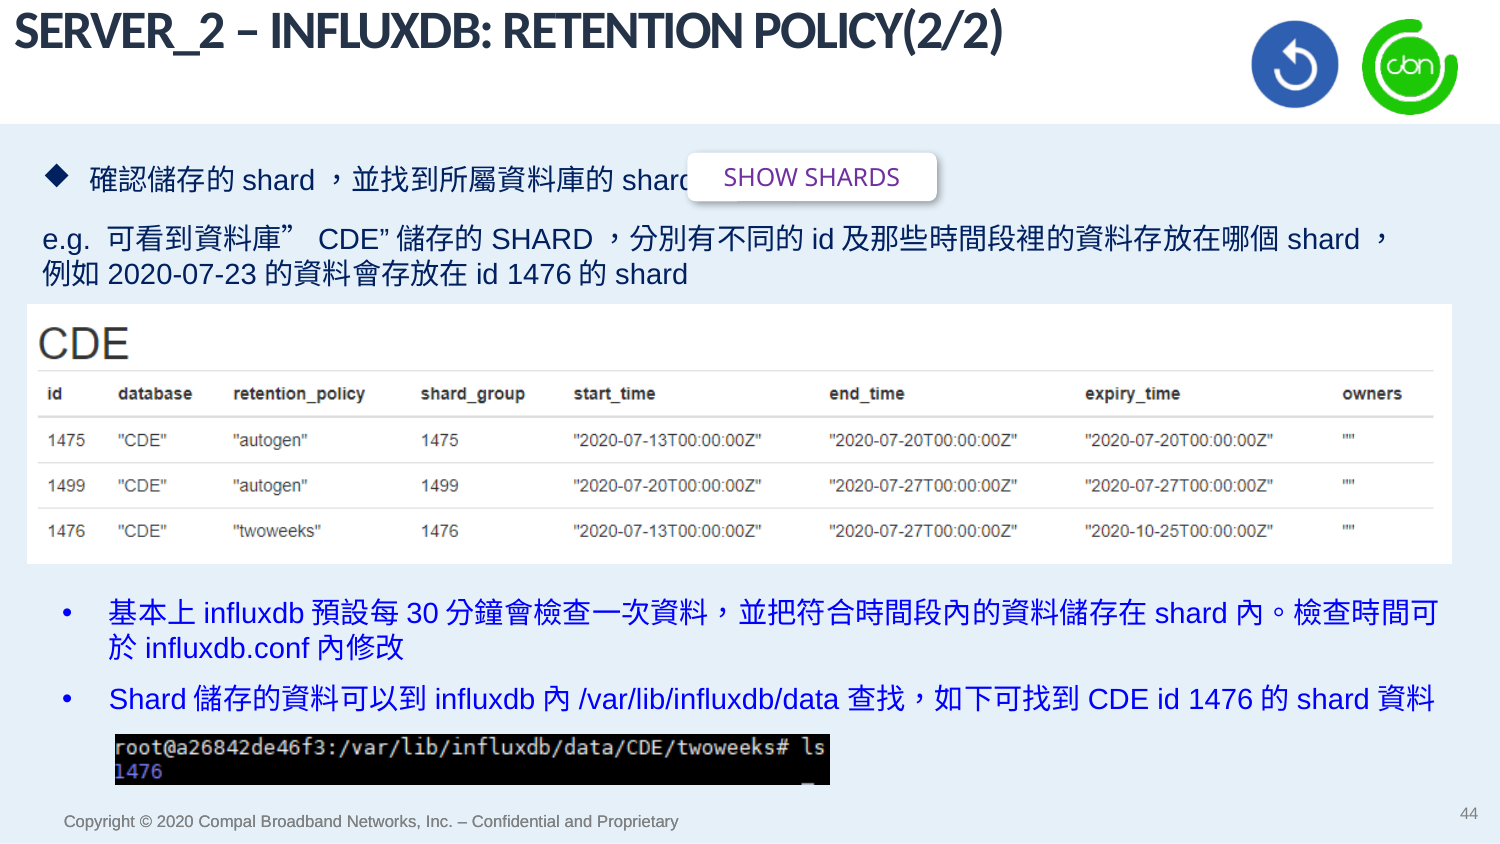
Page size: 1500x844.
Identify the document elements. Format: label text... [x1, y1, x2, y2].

picture [27, 304, 1452, 565]
text_box Shard儲存的資料可以到influxdb內/var/lib/influxdb/data查找，如下可找到CDE id 1476的shard資料 [47, 673, 1457, 723]
text_box server_2 – Influxdb: retention policy(2/2) [0, 0, 1375, 86]
text_box 確認儲存的shard，並找到所屬資料庫的shard: [27, 154, 686, 205]
slide_number 44 [1418, 795, 1494, 831]
text_box e.g. 可看到資料庫”CDE”儲存的SHARD，分別有不同的id及那些時間段裡的資料存放在哪個shard，例如2020-07-23的資料會存放在id 1476的shard [27, 213, 1437, 298]
text_box SHOW SHARDS [685, 150, 939, 204]
picture [1362, 19, 1458, 115]
text_box 基本上influxdb預設每30分鐘會檢查一次資料，並把符合時間段內的資料儲存在shard內。檢查時間可於influxdb.conf內修改 [47, 587, 1457, 672]
picture [115, 733, 831, 785]
picture [1251, 20, 1339, 111]
